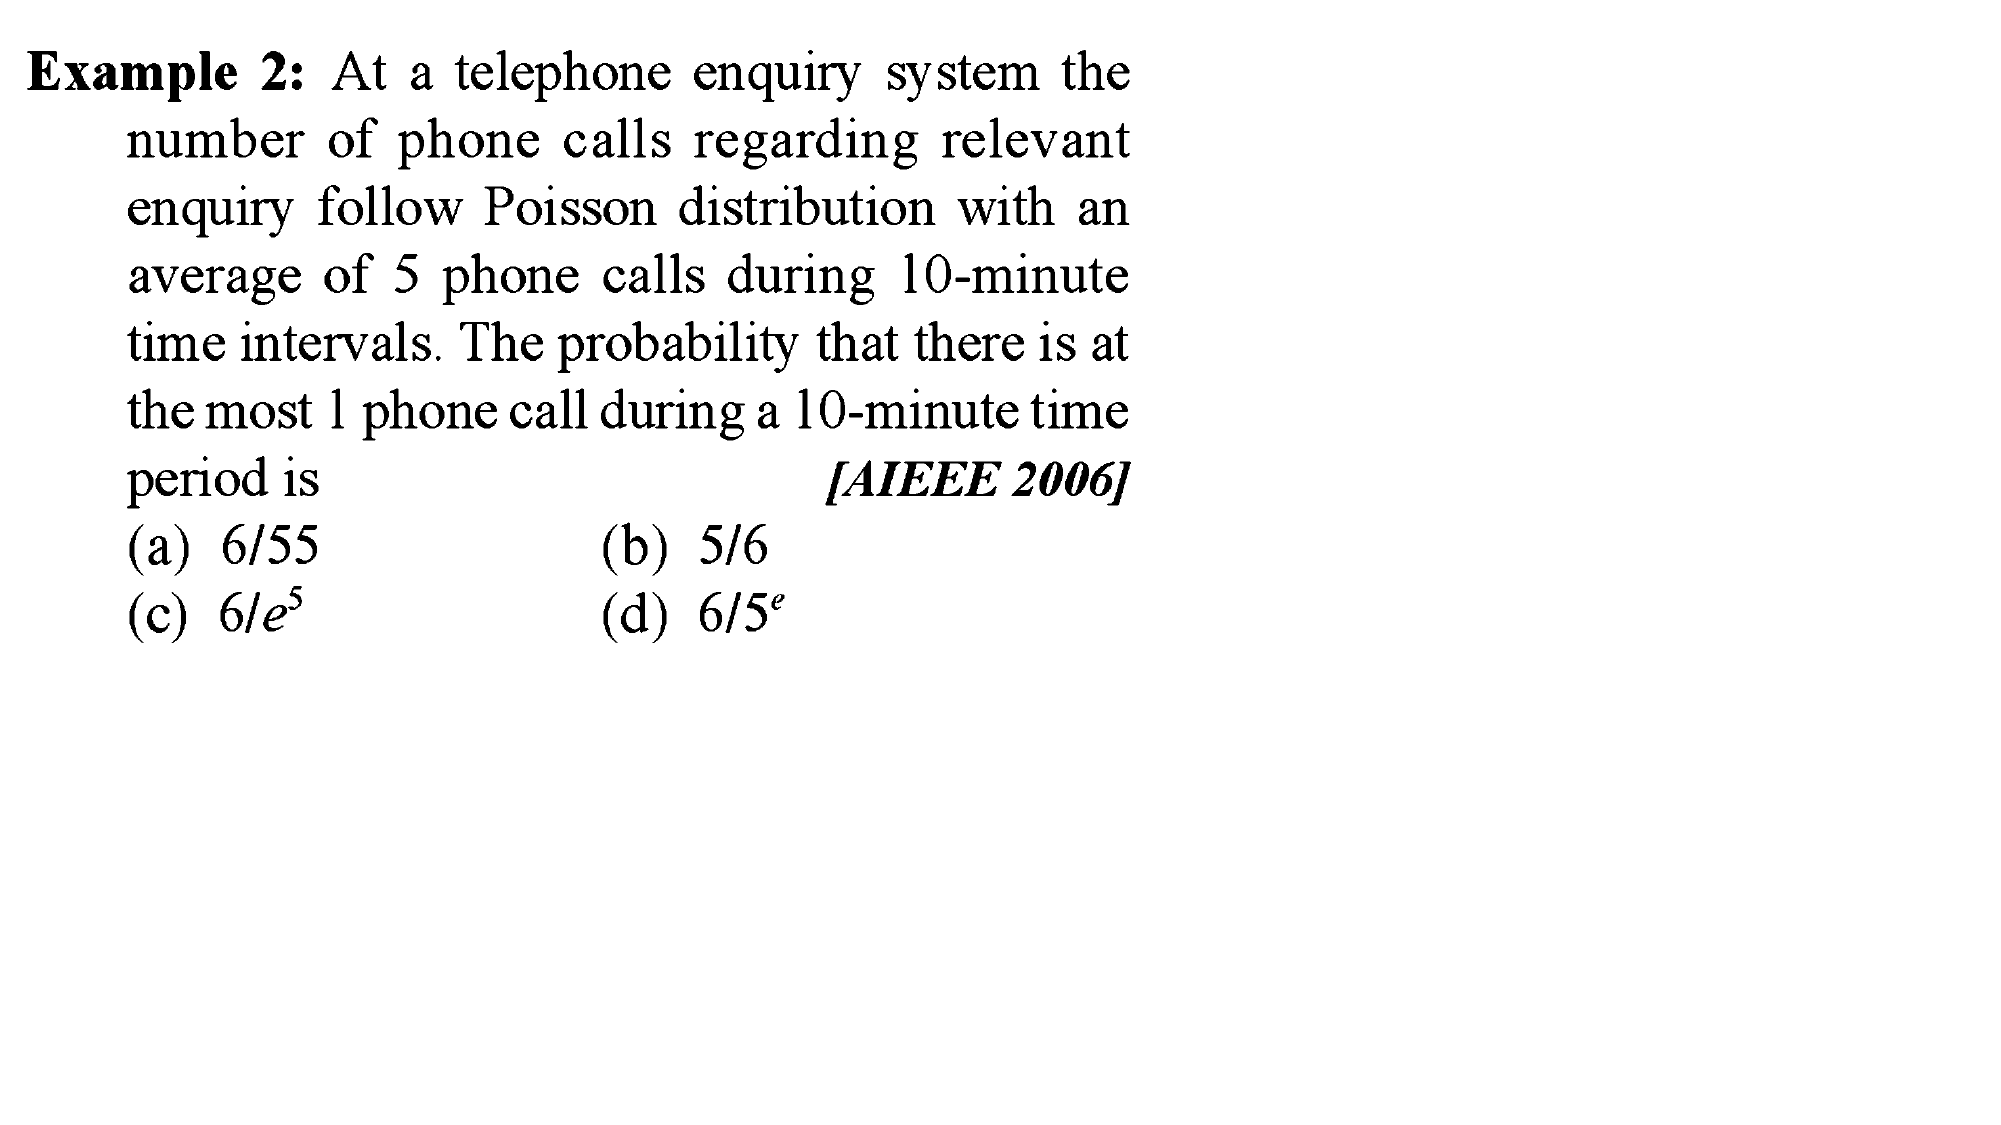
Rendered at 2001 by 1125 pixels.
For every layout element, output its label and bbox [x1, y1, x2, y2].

picture [0, 25, 1152, 674]
